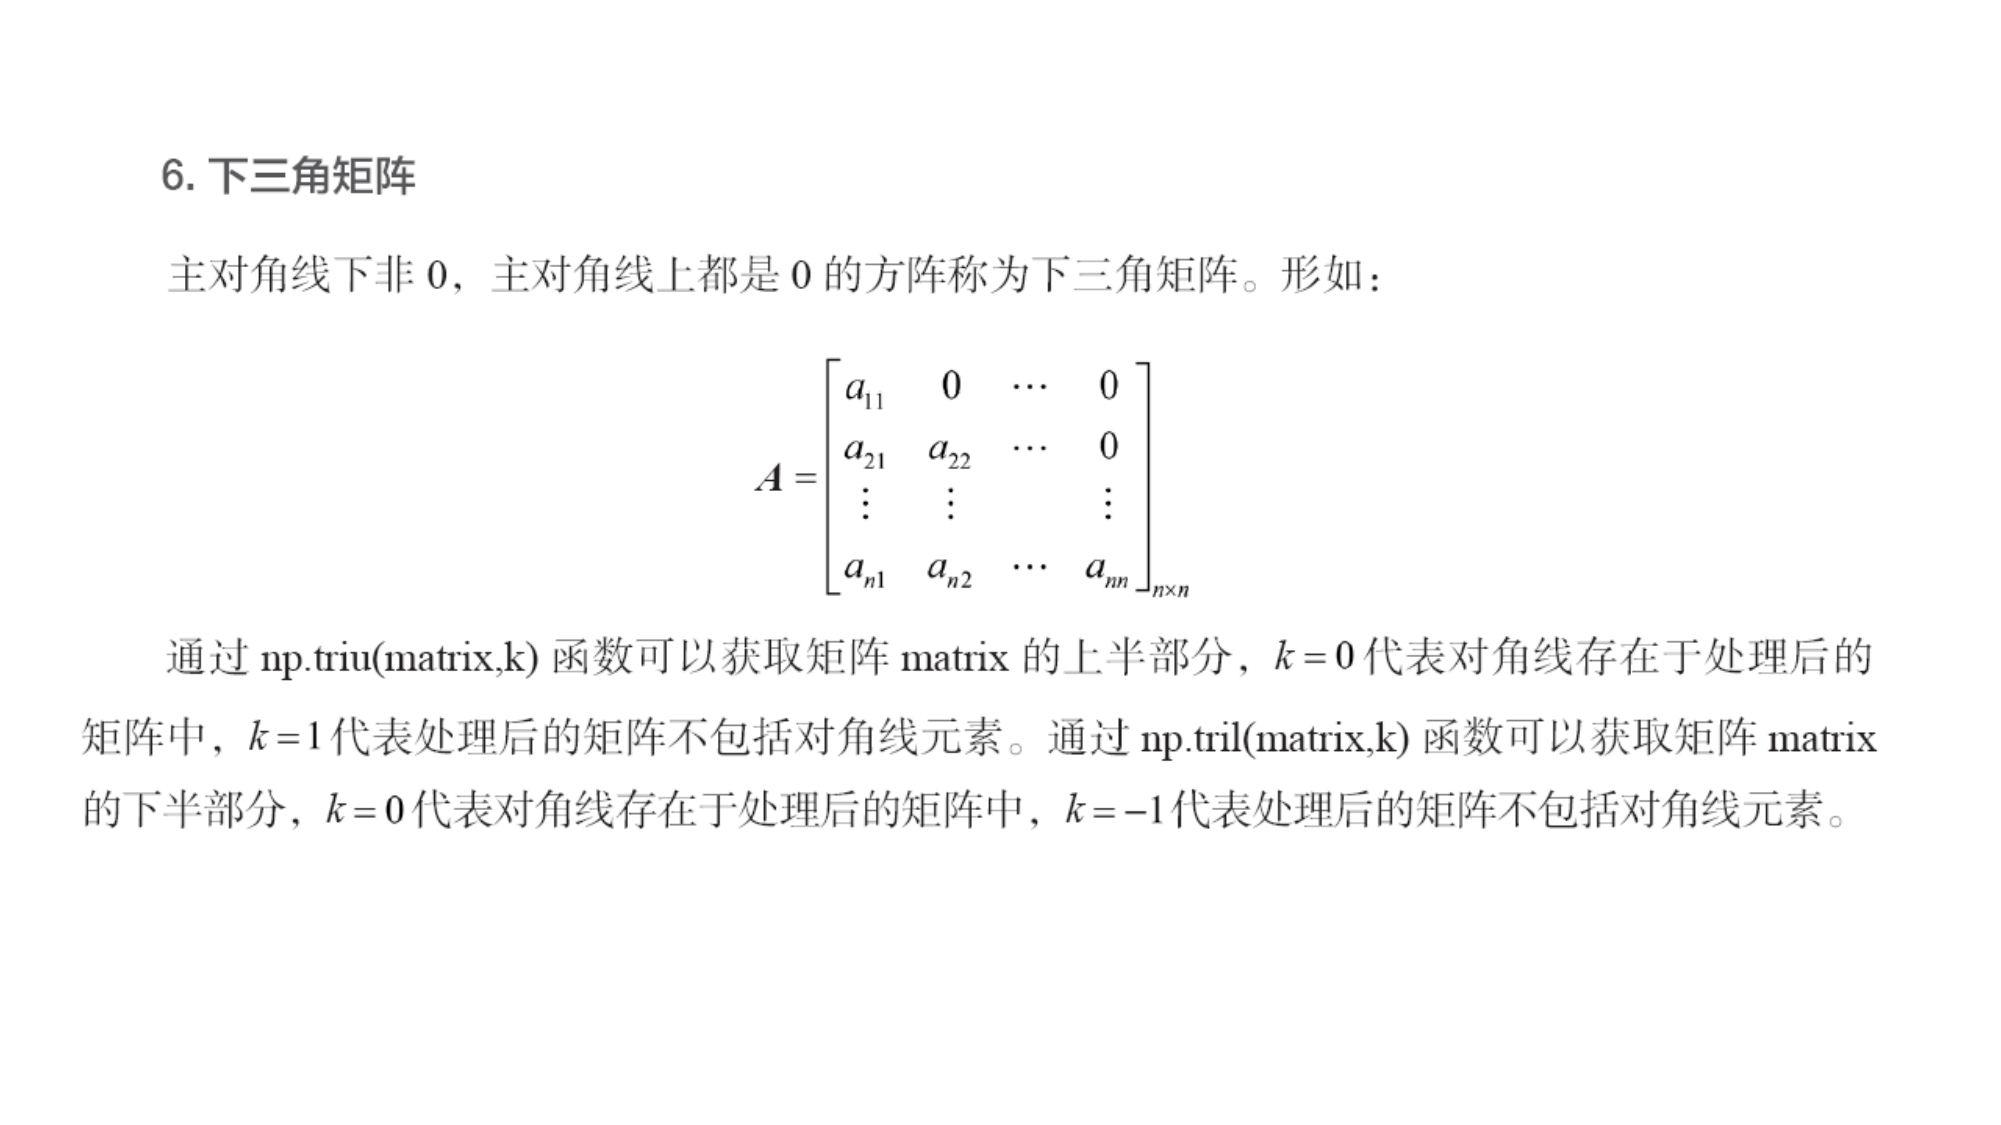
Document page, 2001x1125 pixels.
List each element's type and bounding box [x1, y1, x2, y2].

picture [84, 137, 1942, 693]
picture [51, 698, 1913, 851]
